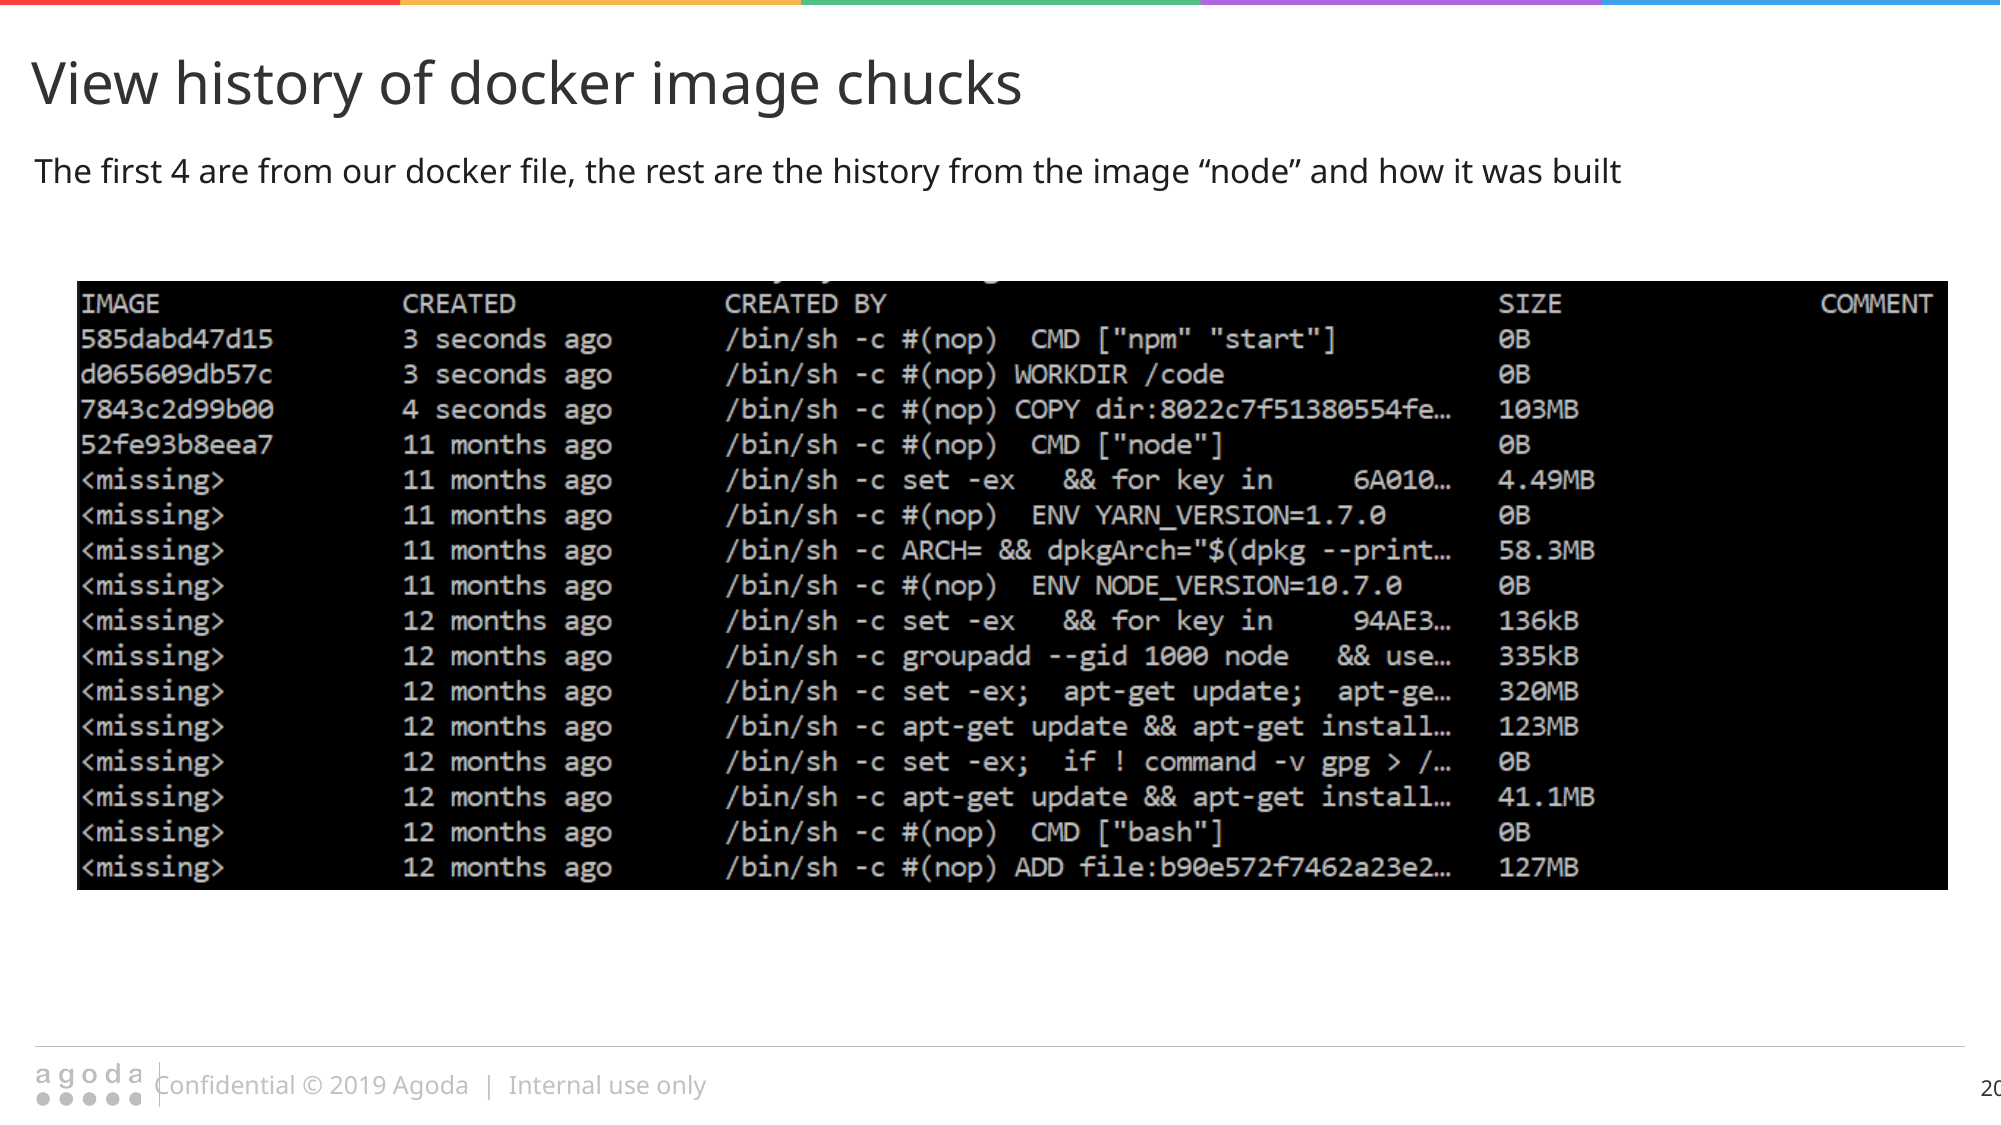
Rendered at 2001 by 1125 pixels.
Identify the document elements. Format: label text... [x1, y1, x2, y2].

list View history of docker image chucks [31, 45, 1963, 117]
picture [0, 0, 2000, 8]
list The first 4 are from our docker file, the rest are the history from the image “node” and how it was built [34, 149, 1966, 191]
picture [36, 1063, 142, 1106]
picture [76, 281, 1948, 890]
